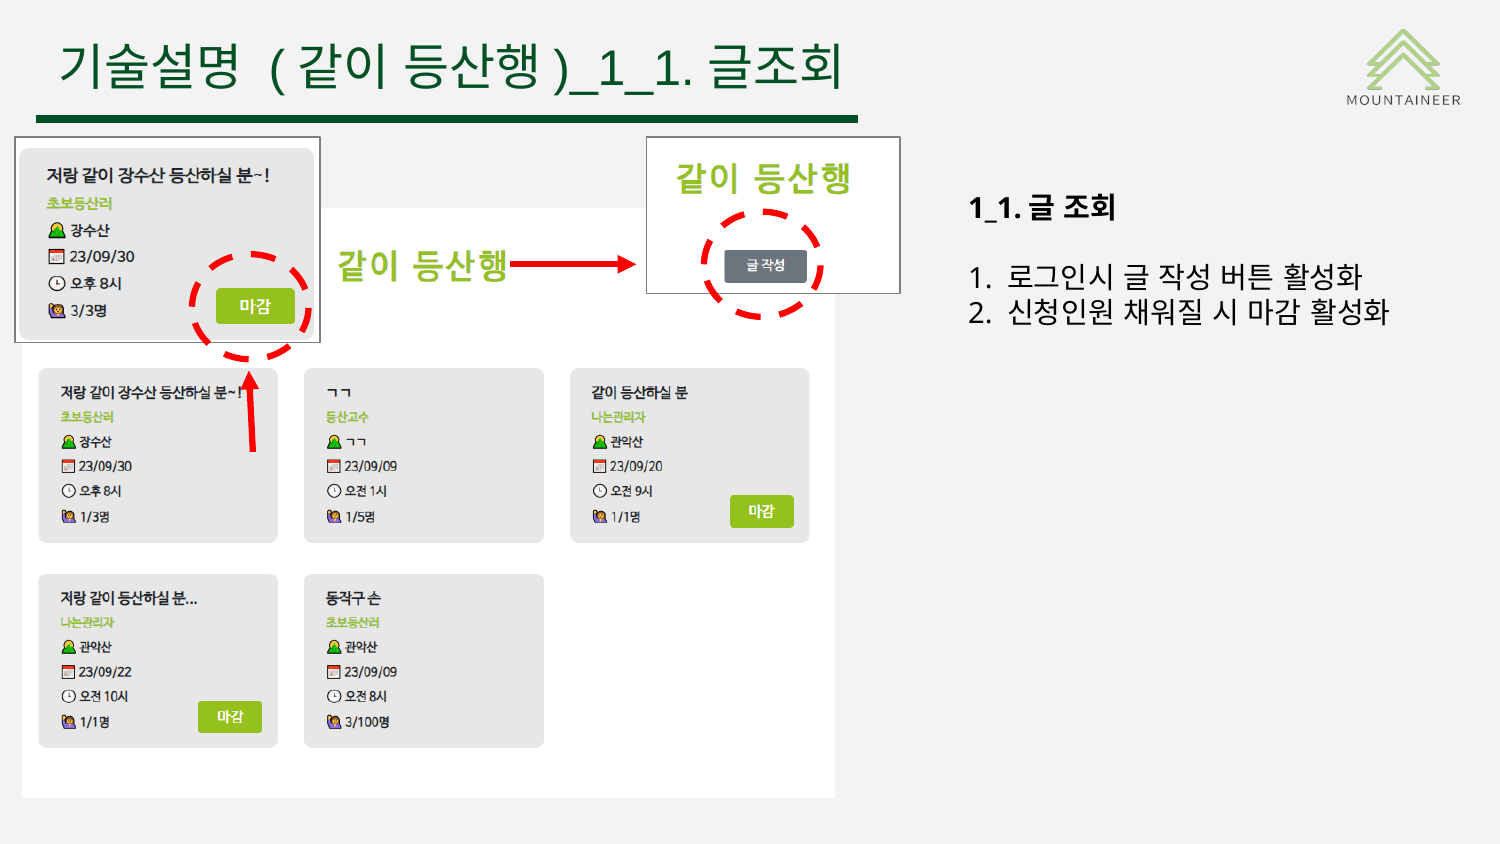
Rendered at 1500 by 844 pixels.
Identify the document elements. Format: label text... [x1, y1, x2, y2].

text_box 기술설명 (같이 등산행)_1_1.글조회 [47, 29, 1021, 102]
picture [1337, 25, 1466, 106]
text_box 1_1.글 조회 1. 로그인시 글 작성 버튼 활성화 2. 신청인원 채워질 시 마감 활성화 [953, 174, 1474, 750]
picture [15, 137, 900, 797]
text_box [248, 370, 254, 453]
